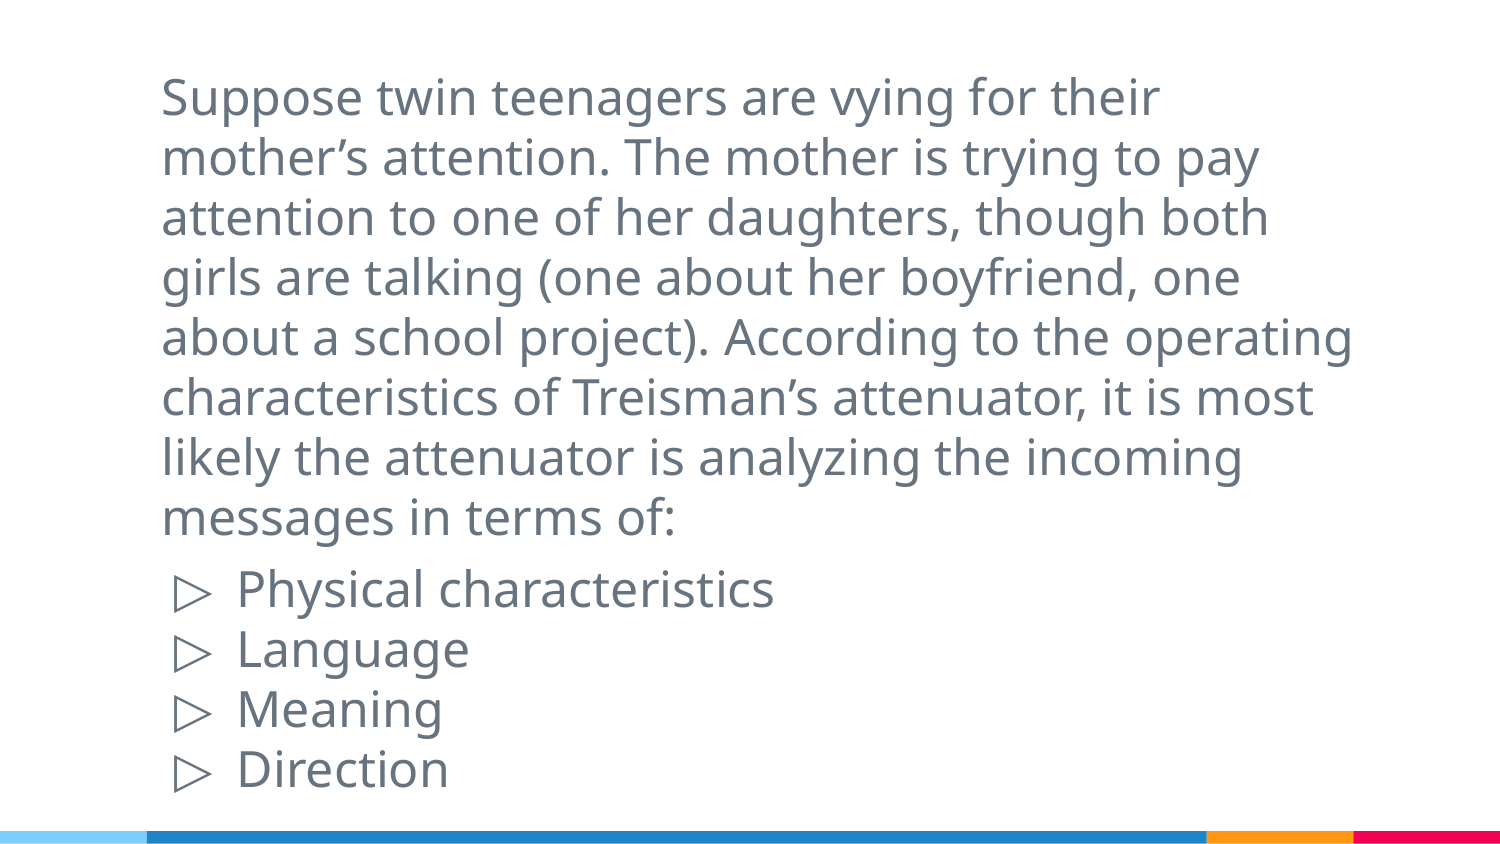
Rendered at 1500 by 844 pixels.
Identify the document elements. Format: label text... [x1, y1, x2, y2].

list Suppose twin teenagers are vying for their mother’s attention. The mother is trying to pay attention to one of her daughters, though both girls are talking (one about her boyfriend, one about a school project). According to the operating characteristics of Treisman’s attenuator, it is most likely the attenuator is analyzing the incoming messages in terms of: Physical characteristics Language Meaning Direction [146, 50, 1391, 765]
